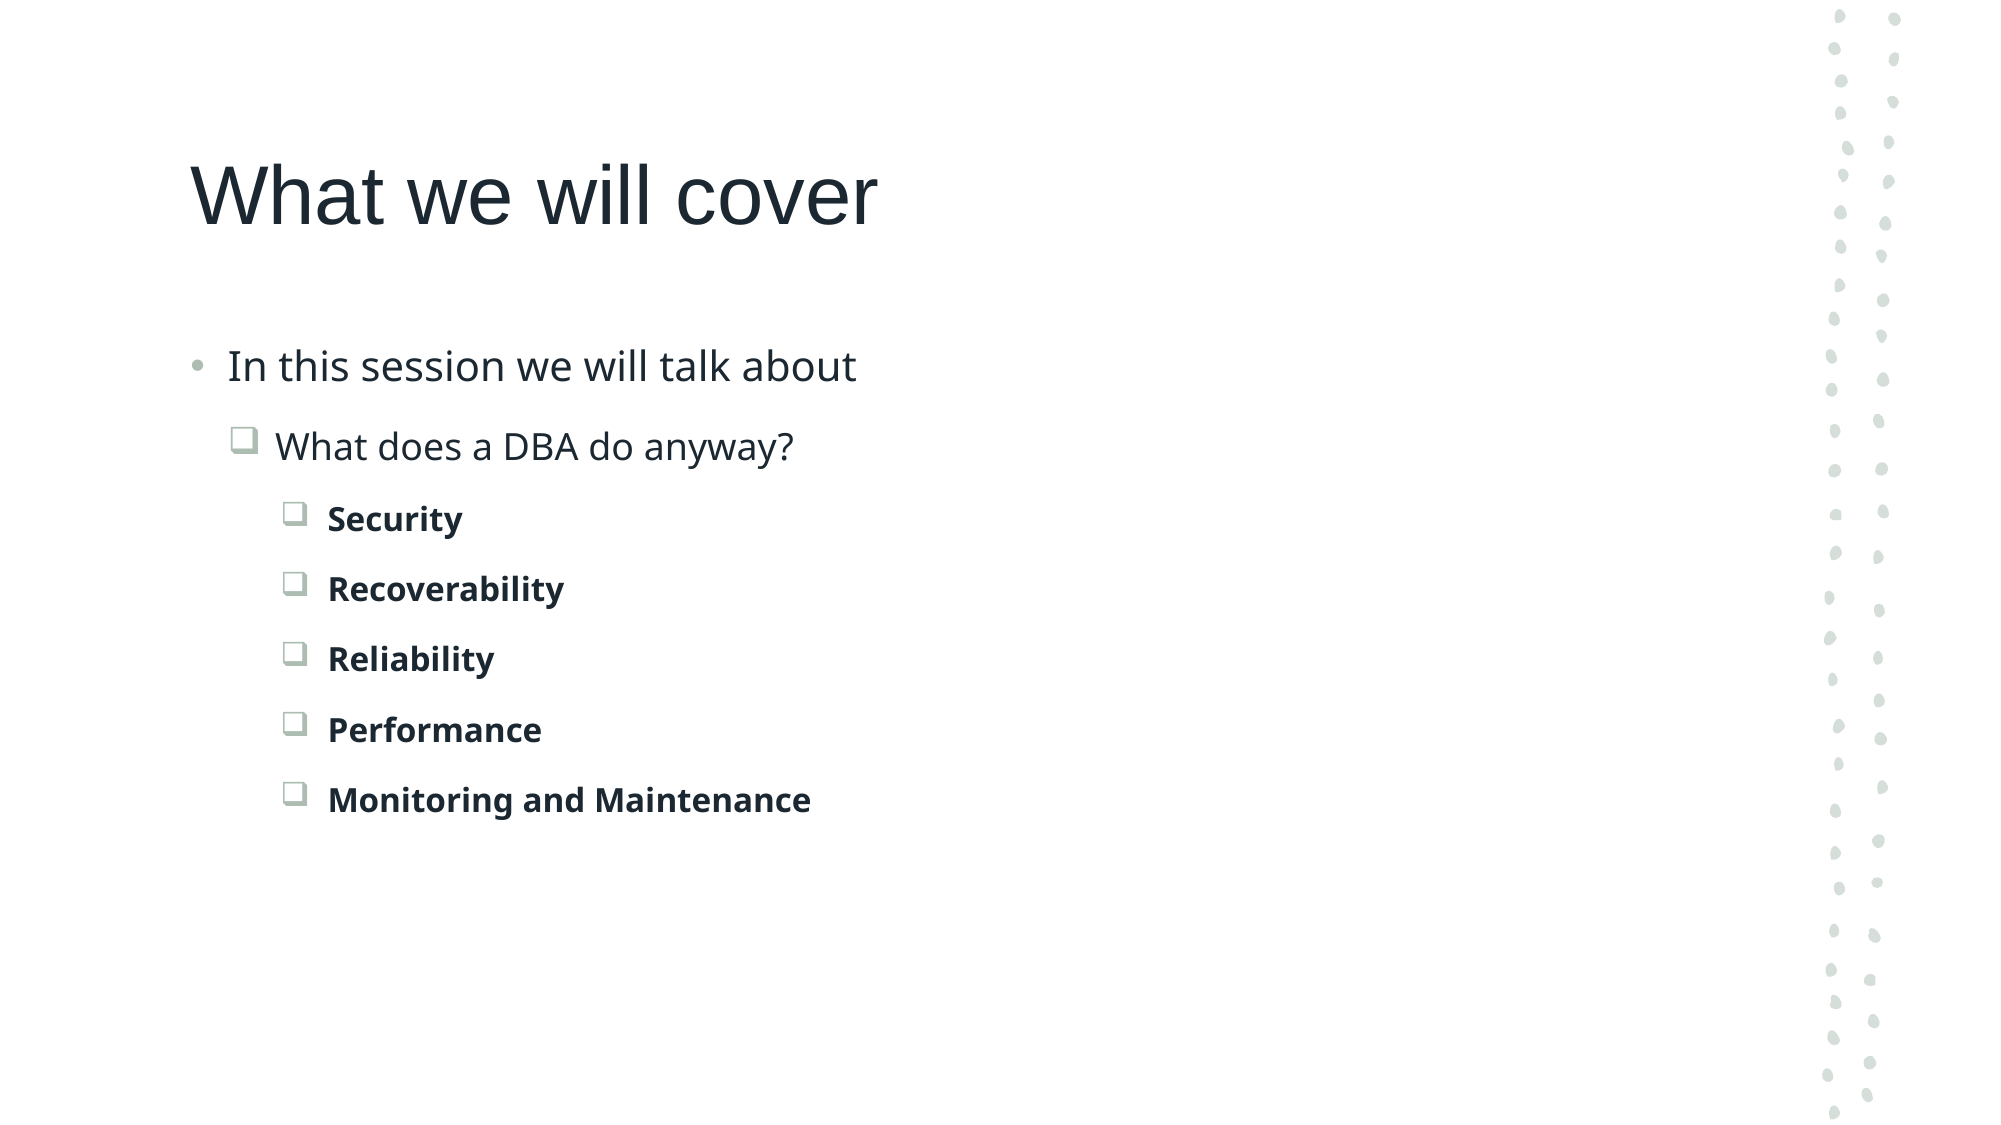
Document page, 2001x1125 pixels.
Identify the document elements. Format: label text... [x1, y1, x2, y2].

title What we will cover [175, 82, 1756, 300]
list In this session we will talk about What does a DBA do anyway? Security Recoverability Reliability Performance Monitoring and Maintenance [175, 307, 1756, 1022]
